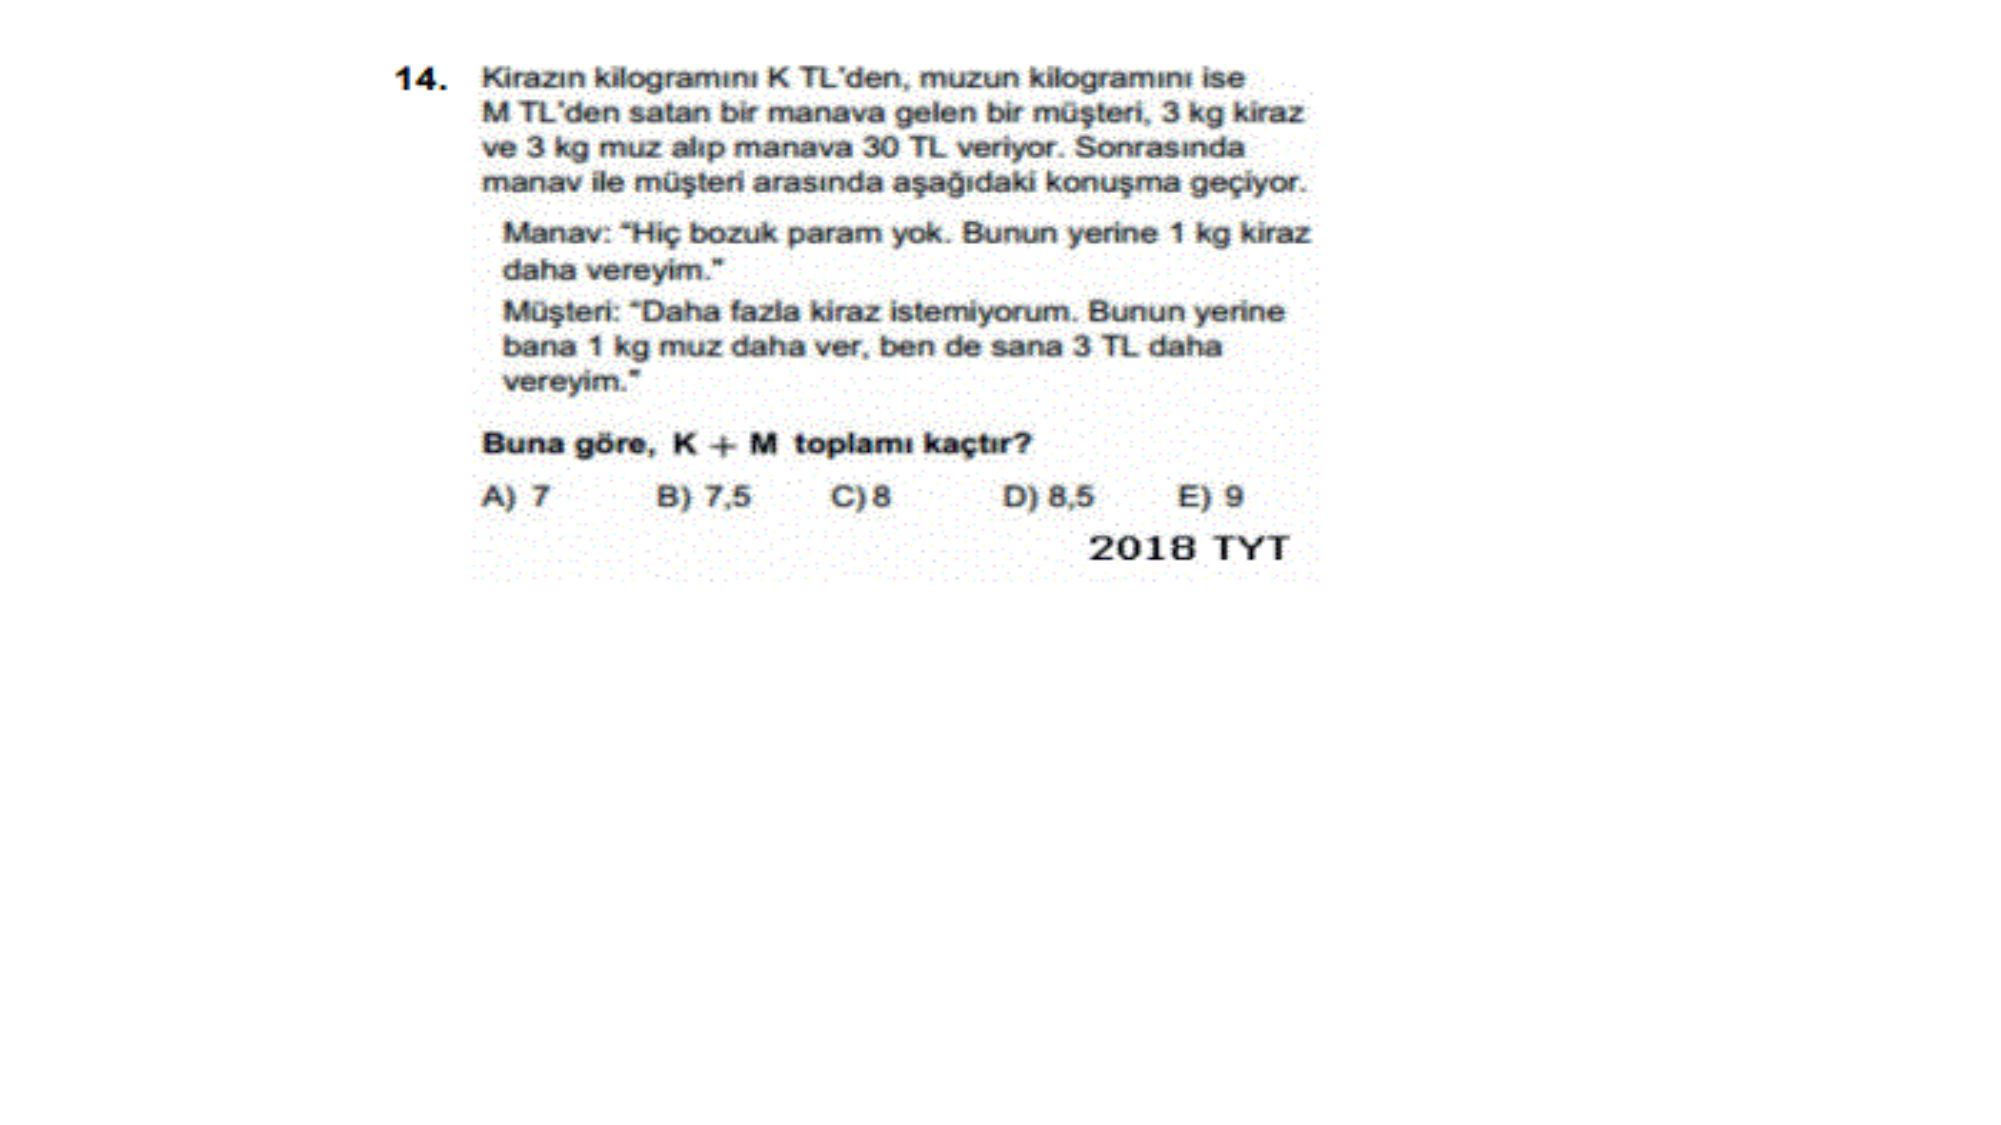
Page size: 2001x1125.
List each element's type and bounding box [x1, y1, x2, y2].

list [388, 59, 1431, 620]
